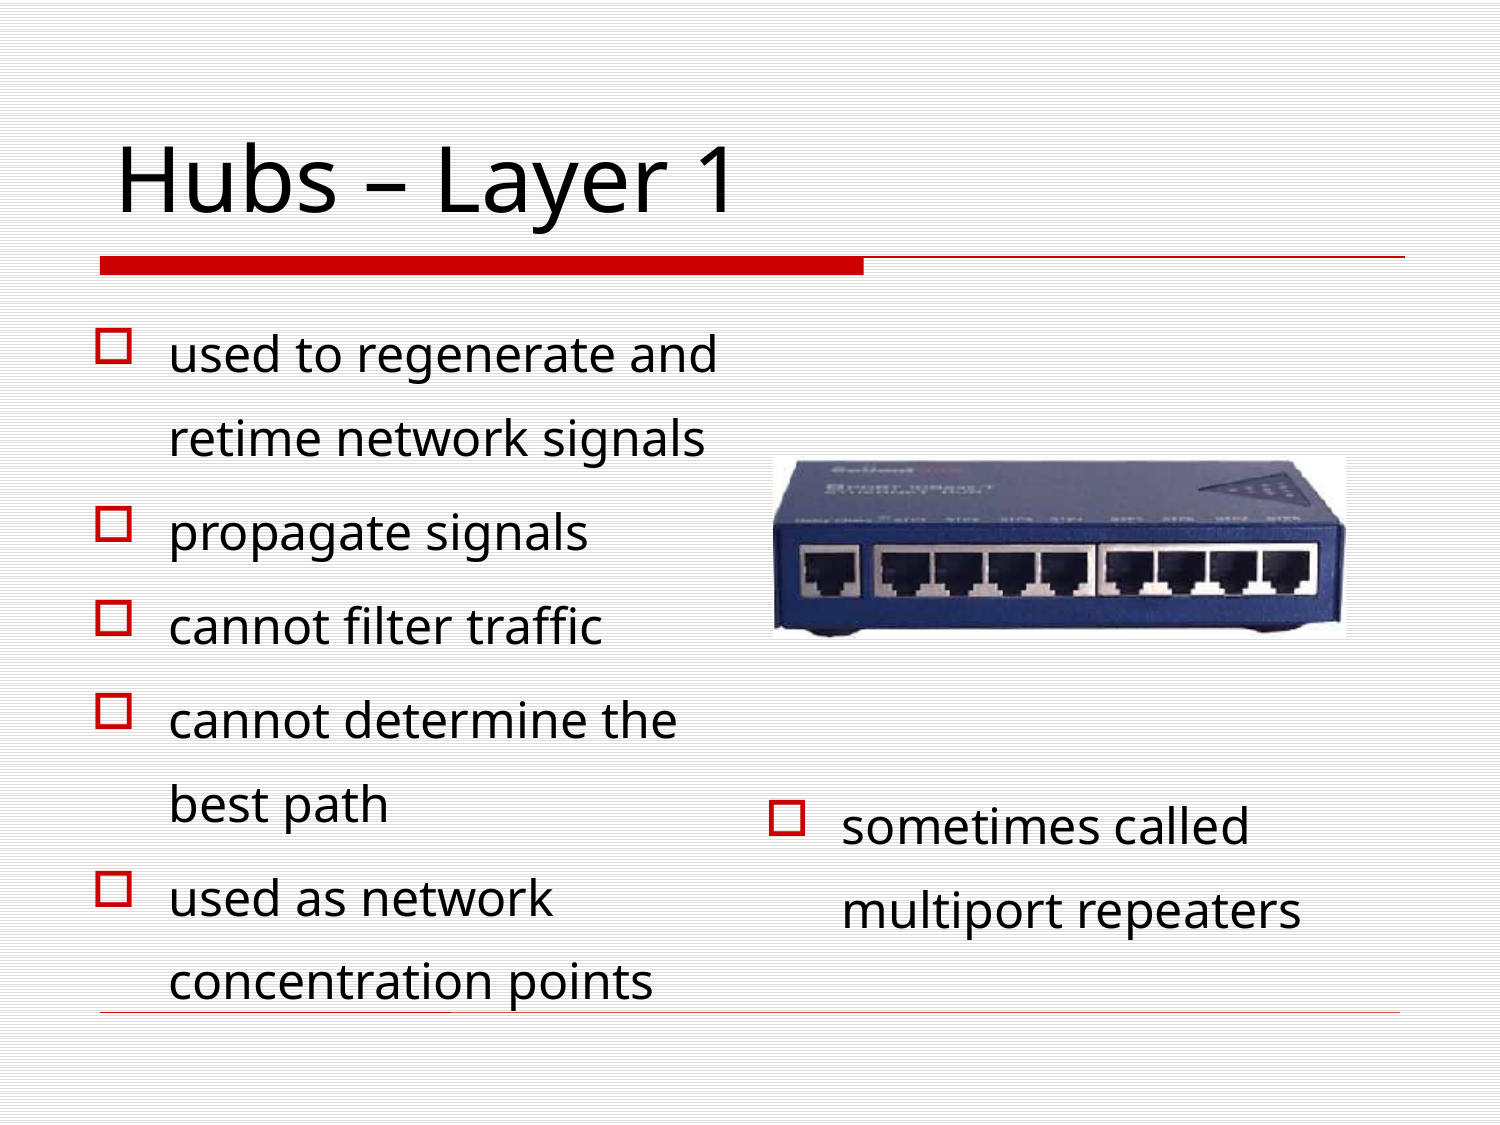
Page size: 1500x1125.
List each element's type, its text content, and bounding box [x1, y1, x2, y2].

text_box sometimes called multiport repeaters [750, 763, 1406, 1014]
picture [773, 455, 1346, 640]
text_box used to regenerate and retime network signals propagate signals cannot filter traffic cannot determine the best path used as network concentration points [76, 290, 799, 1004]
text_box Hubs – Layer 1 [100, 113, 1355, 239]
